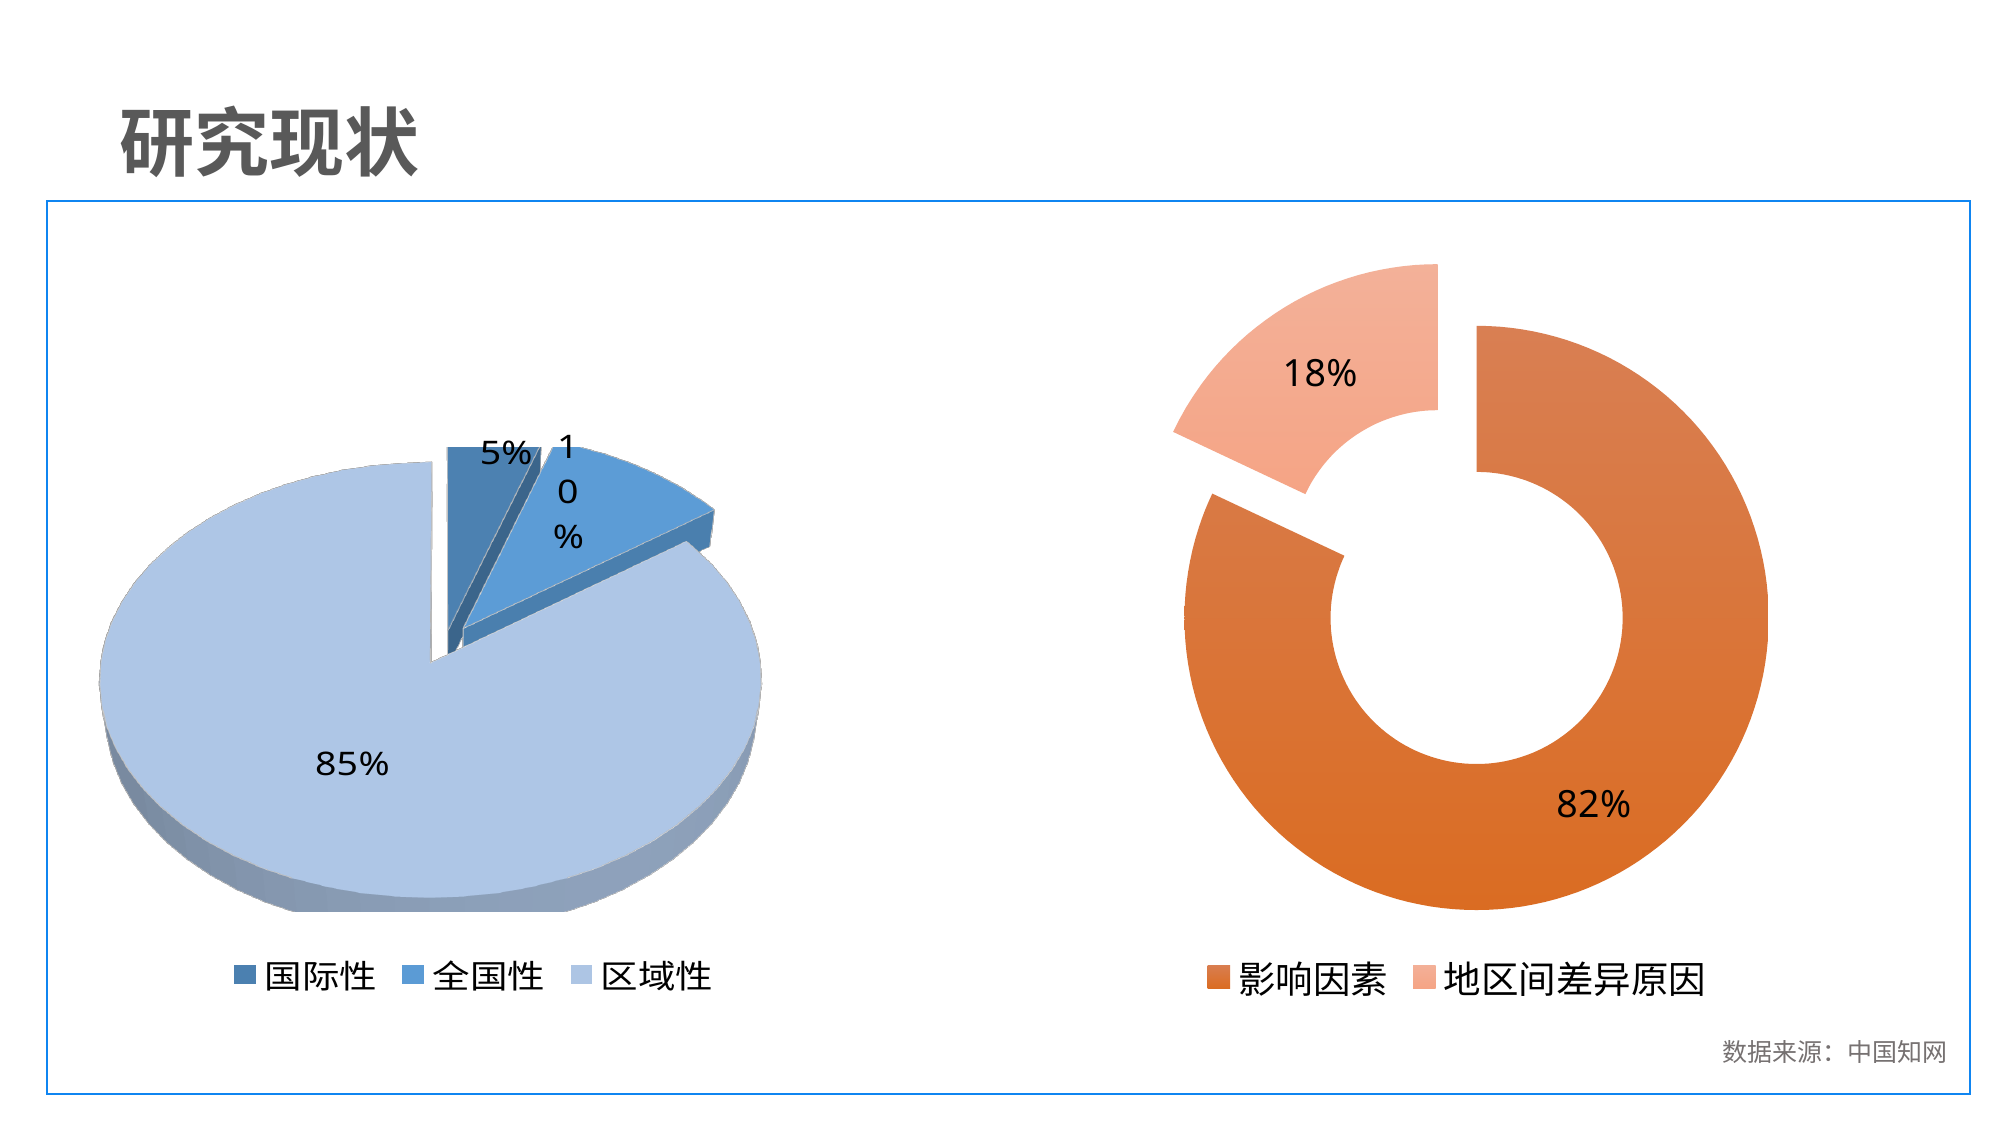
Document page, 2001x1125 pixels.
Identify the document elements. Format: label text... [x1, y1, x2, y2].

text_box 研究现状 [111, 46, 870, 190]
text_box 数据来源：中国知网 [1708, 1029, 1963, 1075]
text_box [46, 200, 1971, 1095]
chart [77, 333, 871, 1005]
chart [976, 243, 1938, 1012]
